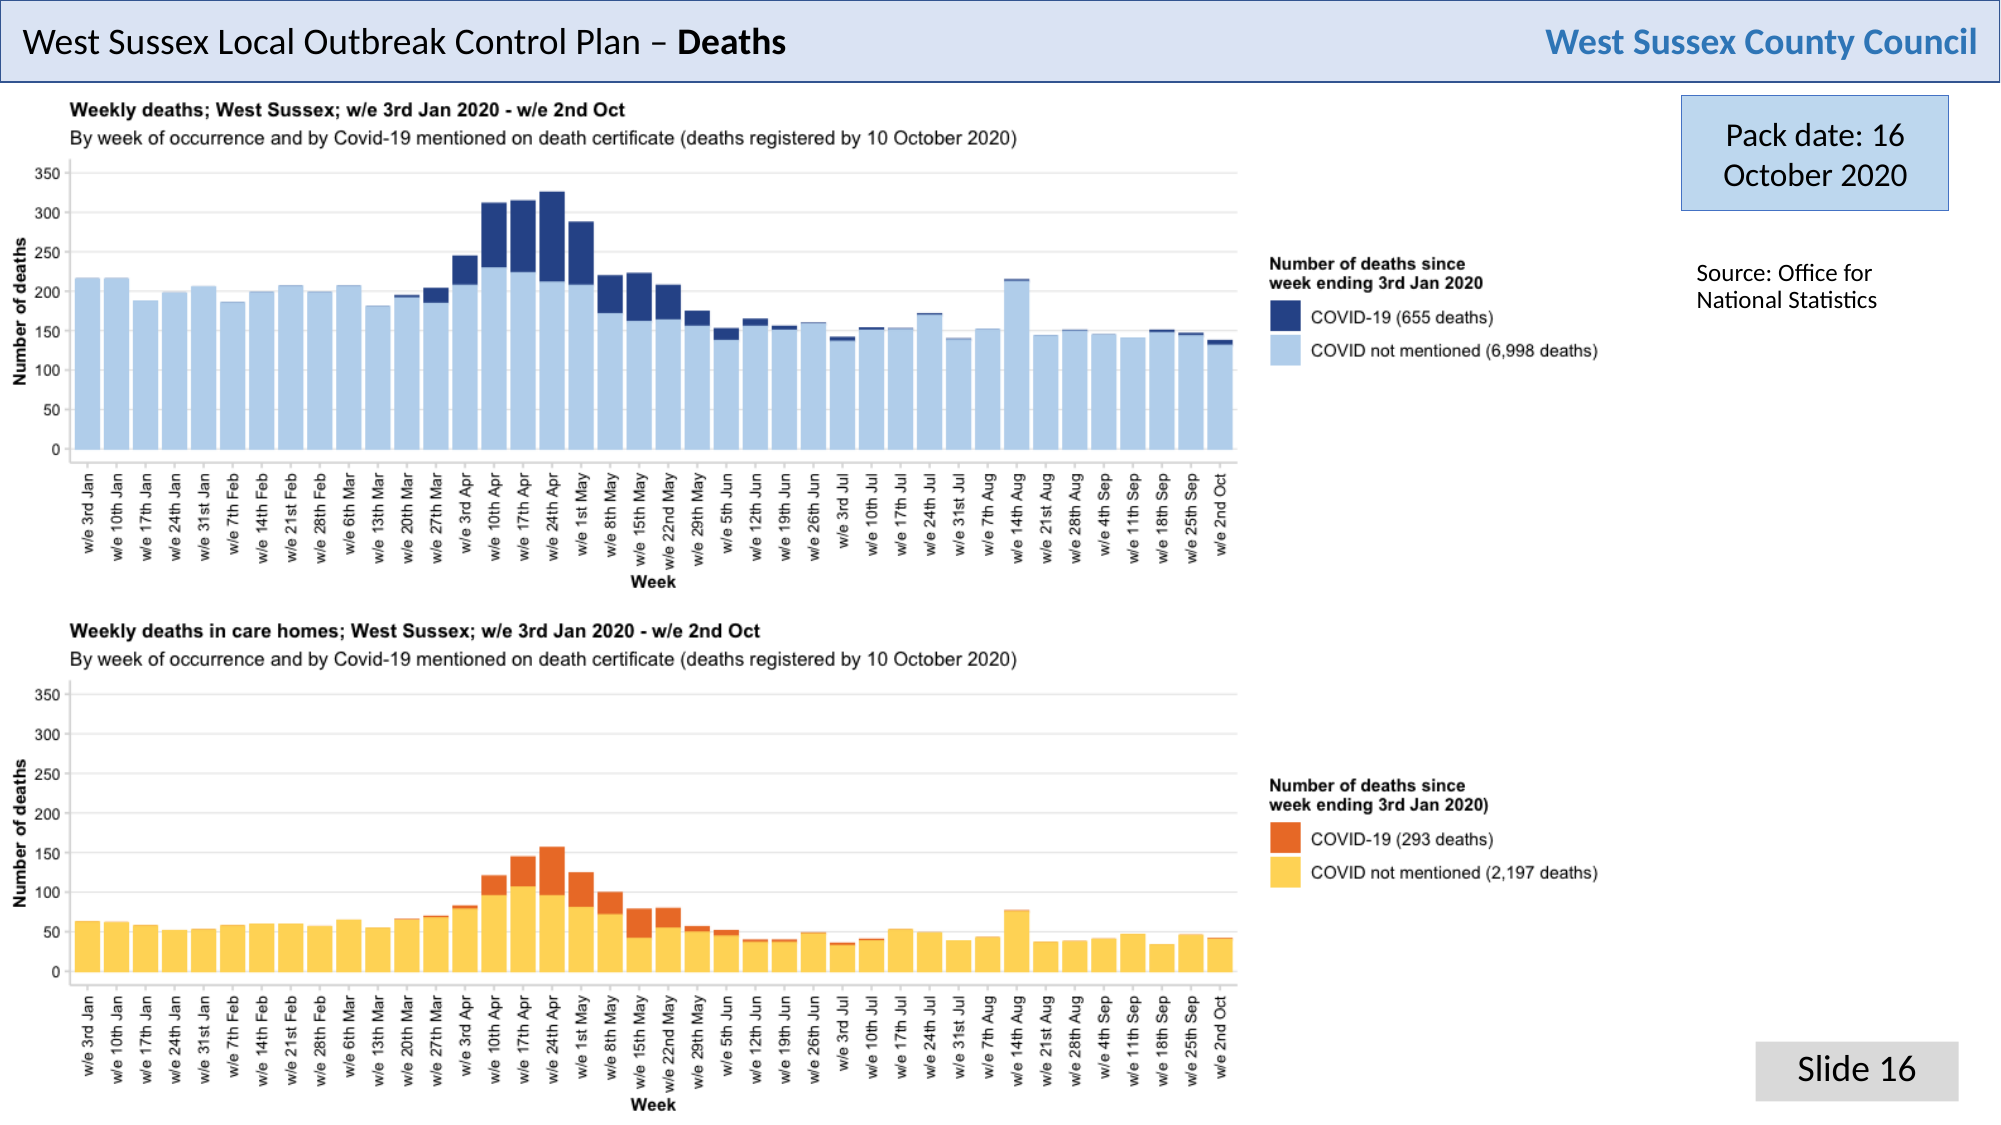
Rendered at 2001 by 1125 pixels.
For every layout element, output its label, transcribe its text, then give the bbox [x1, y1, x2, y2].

list Slide 16 [1755, 1041, 1959, 1102]
picture [3, 91, 1619, 602]
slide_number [1681, 95, 1949, 211]
list Source: Office for National Statistics [1681, 252, 1959, 289]
picture [3, 612, 1619, 1125]
